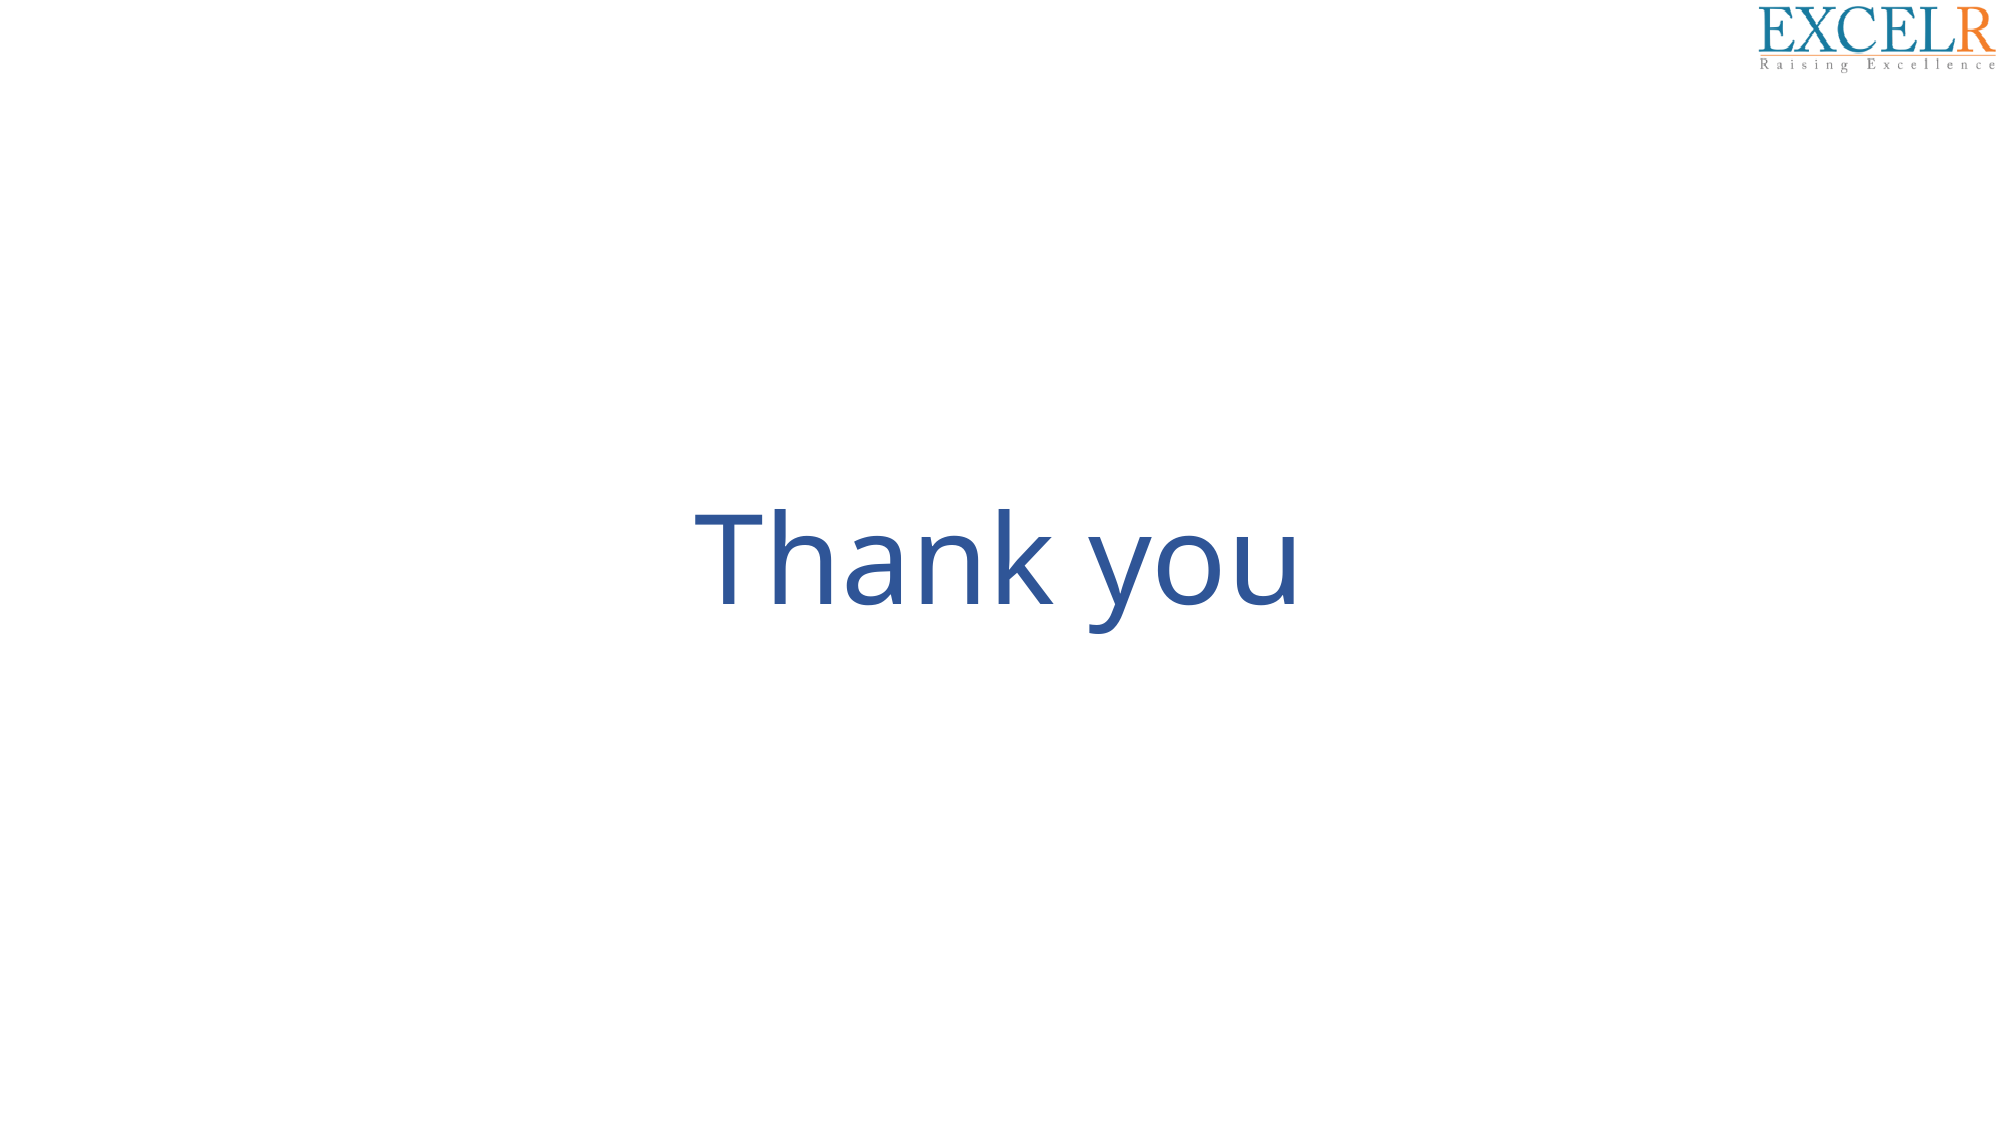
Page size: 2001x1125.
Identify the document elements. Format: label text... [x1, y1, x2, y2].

title Thank you [498, 485, 1502, 640]
picture [1756, 0, 2000, 78]
